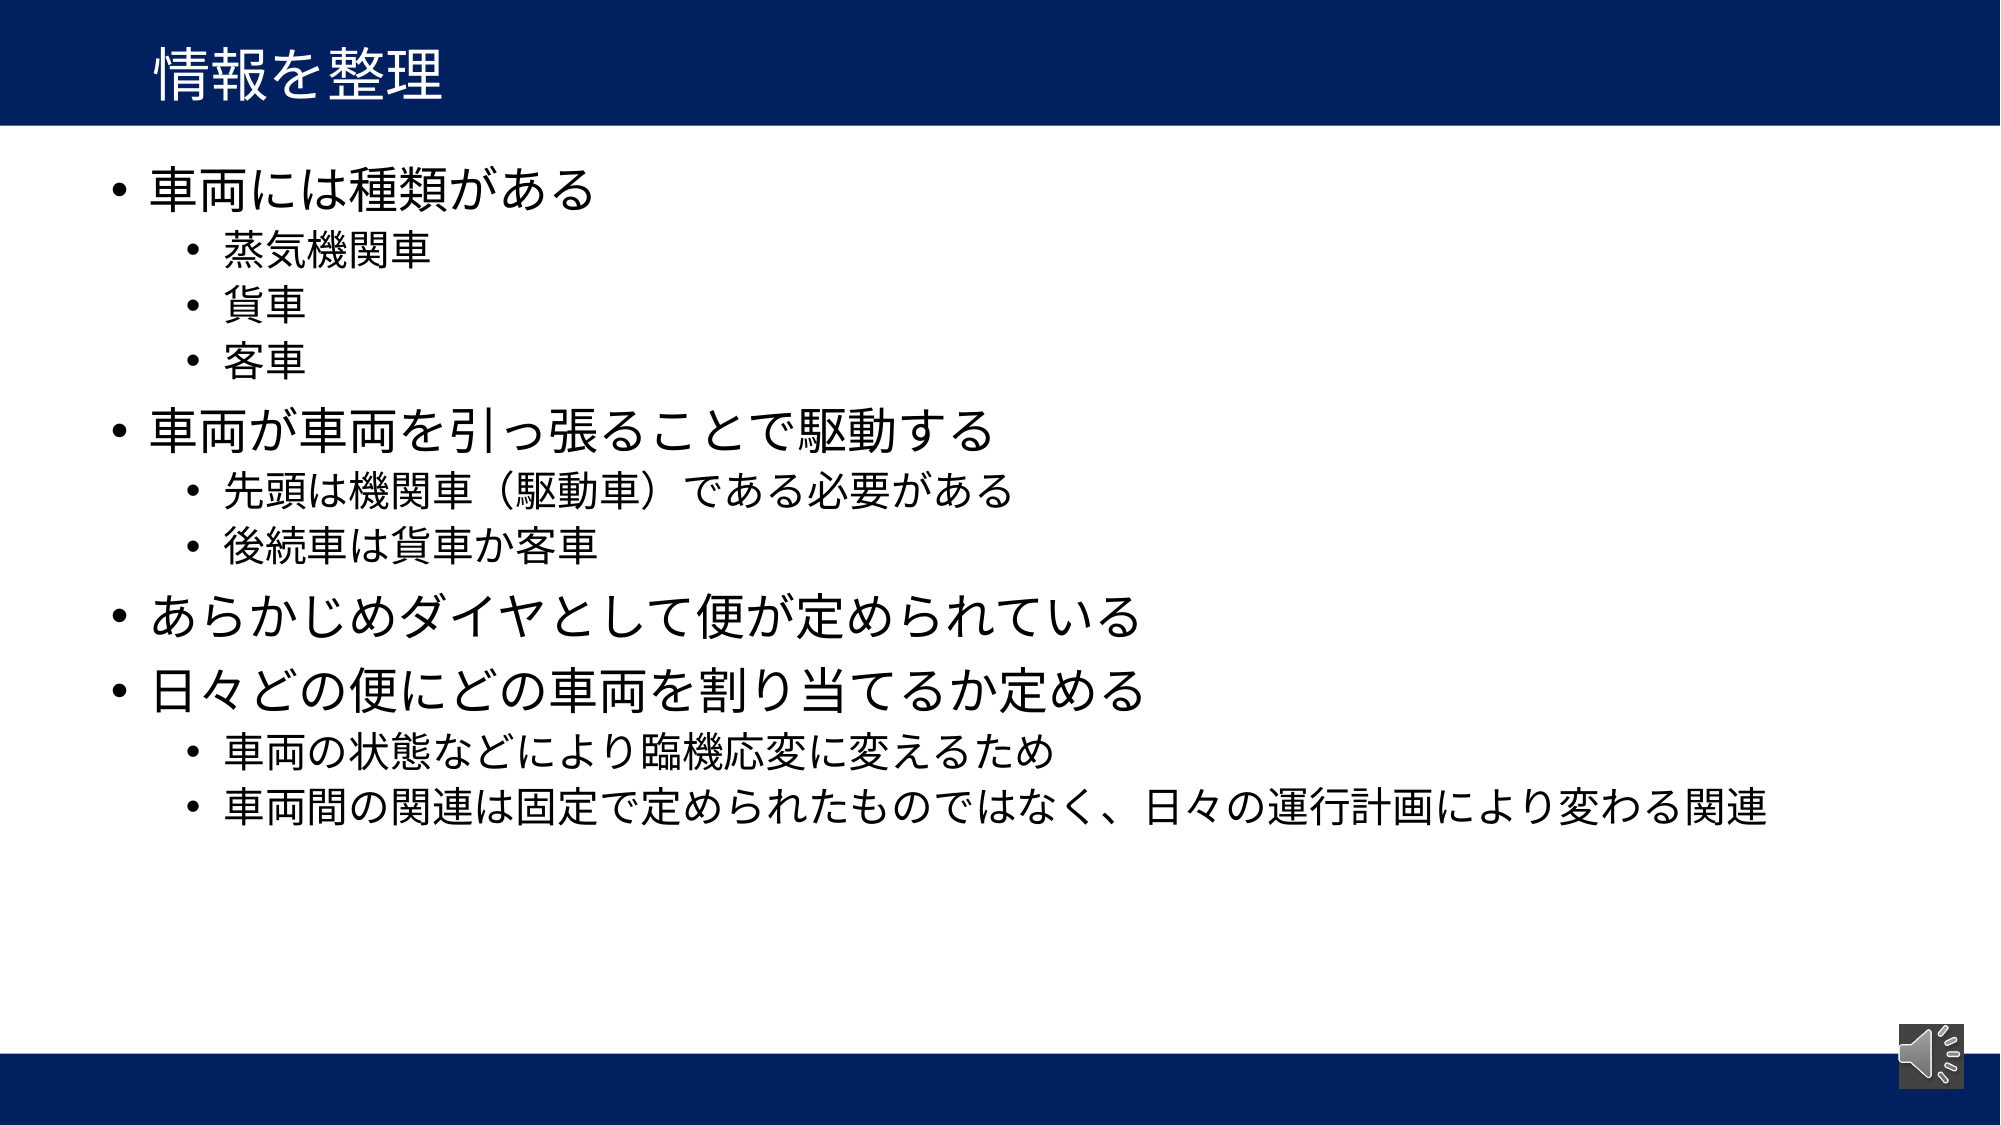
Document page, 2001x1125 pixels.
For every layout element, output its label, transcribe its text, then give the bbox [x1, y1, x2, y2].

title 情報を整理 [137, 32, 1863, 124]
picture [1897, 1022, 1965, 1090]
list 車両には種類がある 蒸気機関車 貨車 客車 車両が車両を引っ張ることで駆動する 先頭は機関車（駆動車）である必要がある 後続車は貨車か客車 あらかじめダイヤとして便が定められている 日々どの便にどの車両を割り当てるか定める 車両の状態などにより臨機応変に変えるため 車両間の関連は固定で定められたものではなく、日々の運行計画により変わる関連 [95, 157, 1908, 1033]
